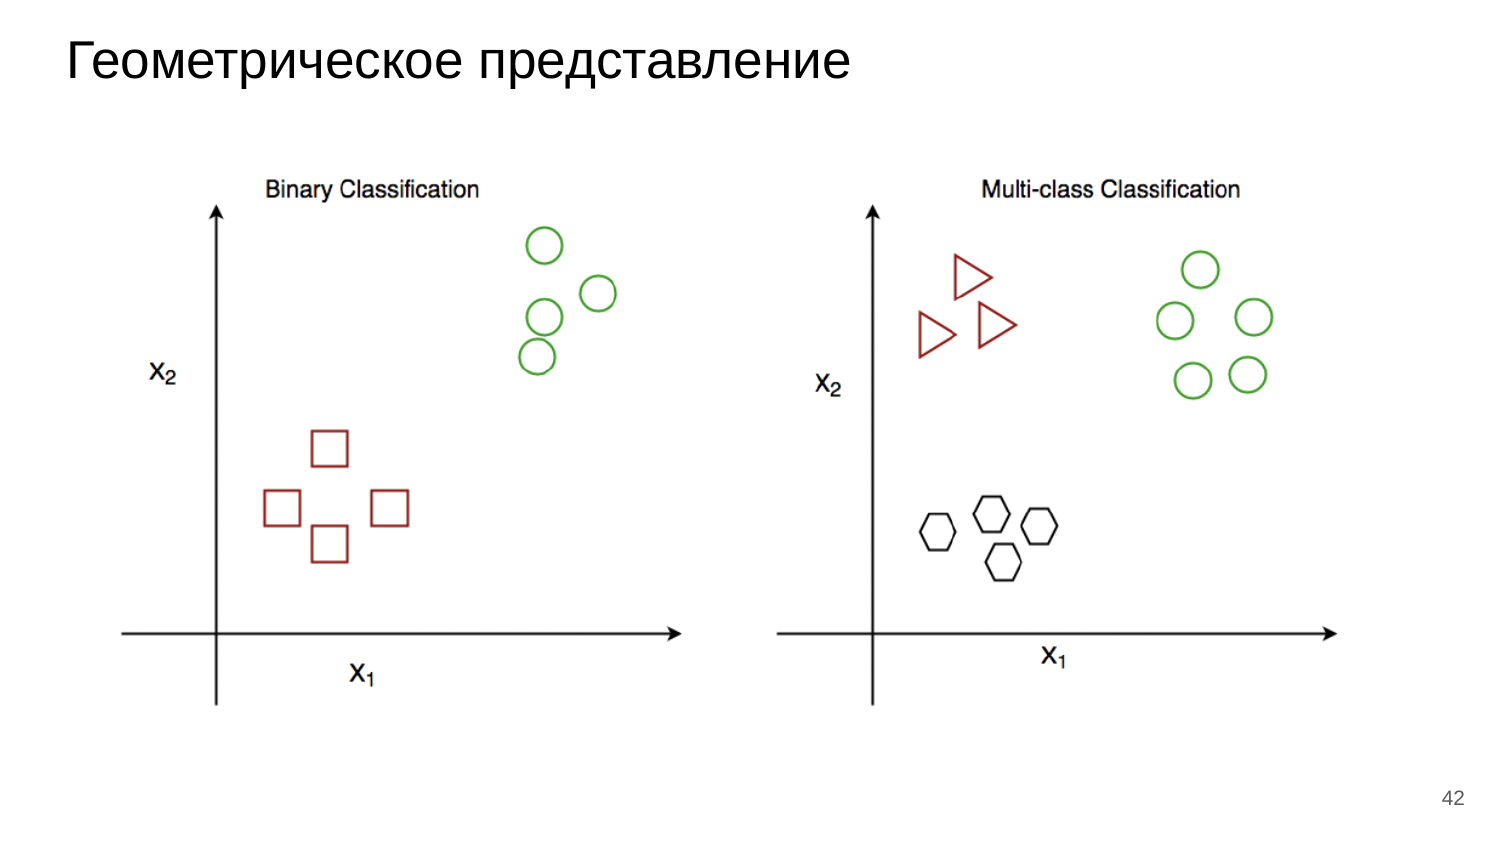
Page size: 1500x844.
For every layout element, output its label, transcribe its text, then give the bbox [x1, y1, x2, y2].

title Геометрическое представление [51, 10, 1449, 105]
picture [71, 153, 1360, 728]
slide_number ‹#› [1389, 764, 1480, 830]
